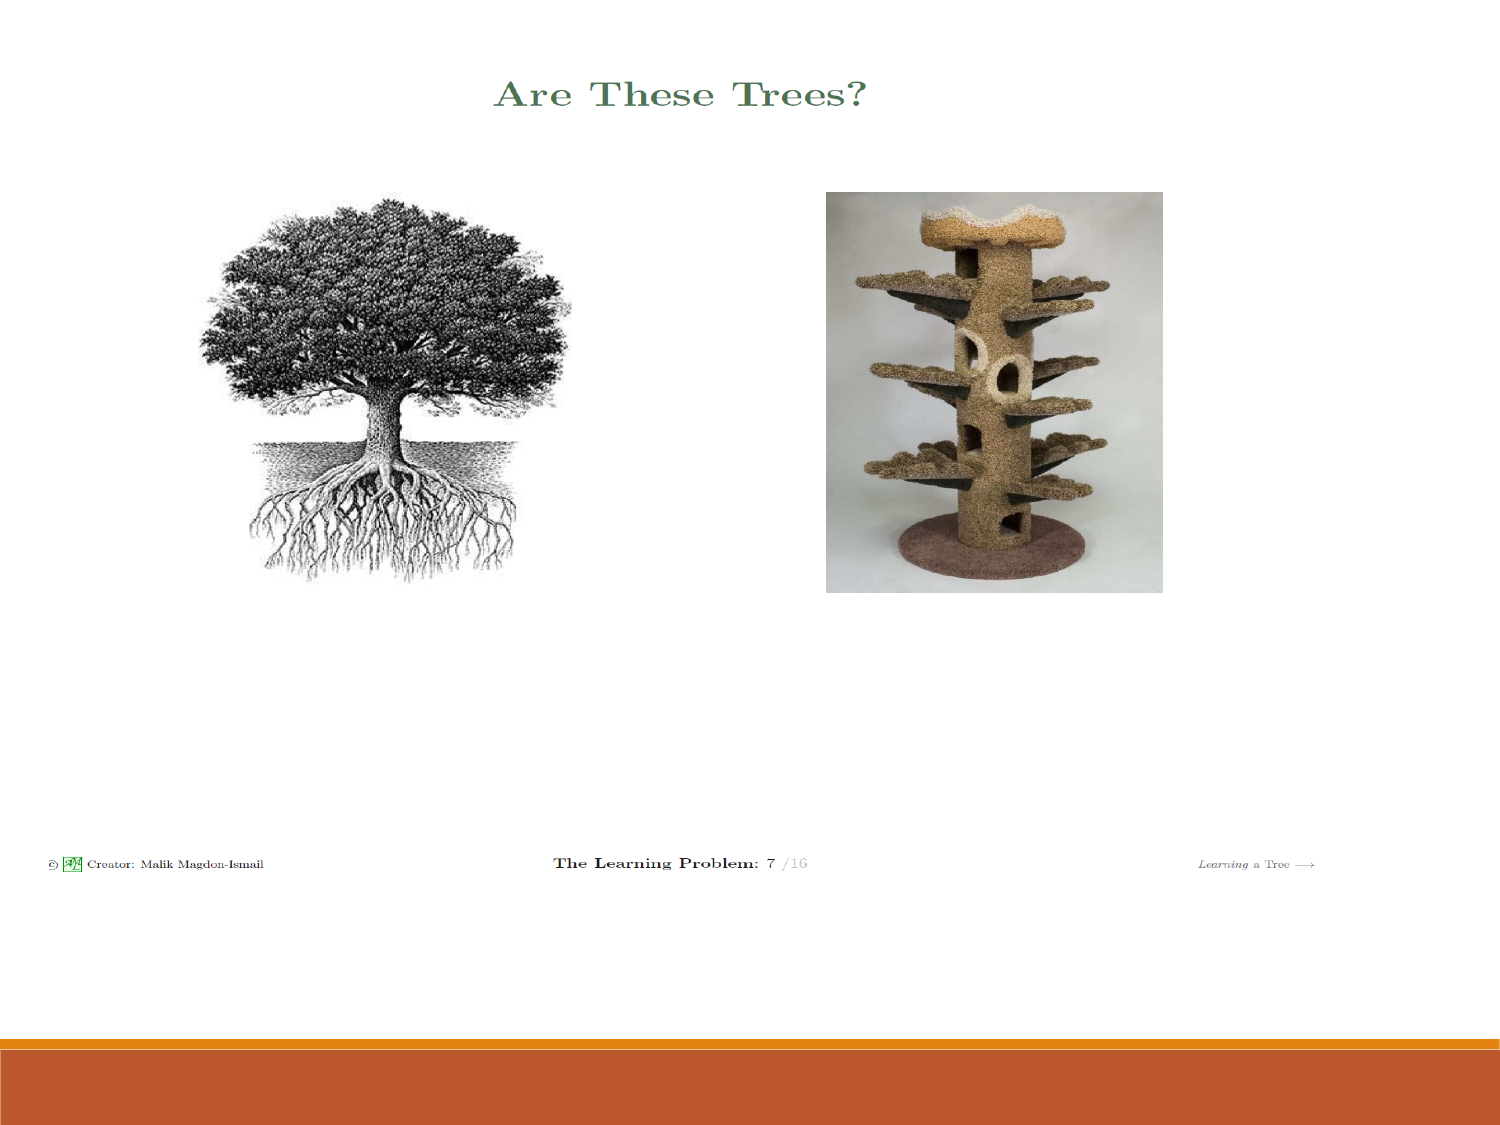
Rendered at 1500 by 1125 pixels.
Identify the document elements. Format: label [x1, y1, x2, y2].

picture [48, 59, 1333, 877]
